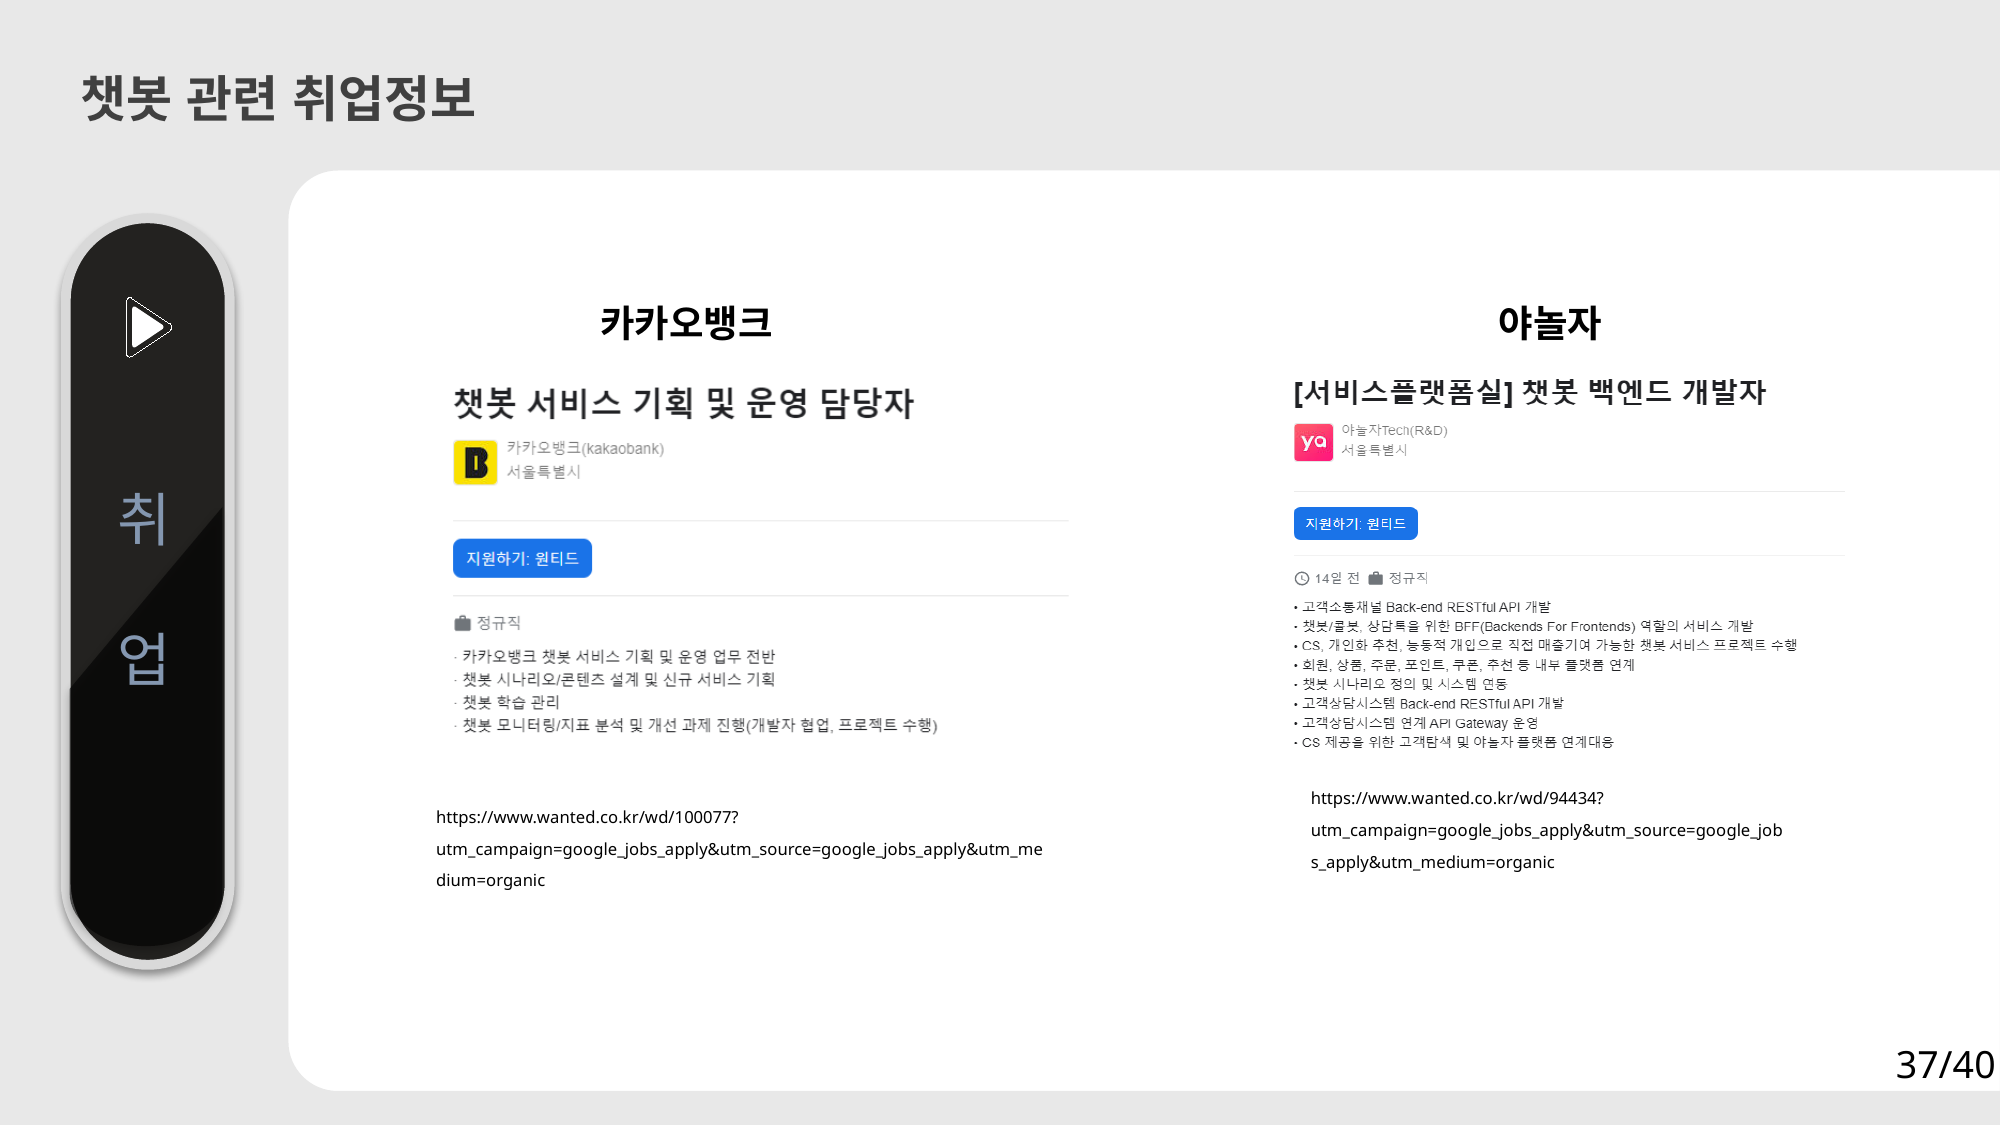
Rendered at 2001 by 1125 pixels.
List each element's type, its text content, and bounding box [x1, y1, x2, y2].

text_box [0, 0, 2000, 1125]
text_box [64, 217, 231, 894]
text_box 야놀자 [1483, 265, 1633, 353]
text_box 챗봇 관련 취업정보 [65, 30, 912, 136]
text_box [126, 297, 172, 358]
text_box [84, 928, 218, 966]
picture [421, 355, 1069, 754]
text_box 37/40 [1881, 1033, 2000, 1094]
text_box https://www.wanted.co.kr/wd/94434?utm_campaign=google_jobs_apply&utm_source=google_jobs_apply&utm_medium=organic [1296, 769, 1799, 880]
text_box 카카오뱅크 [585, 265, 823, 353]
text_box 취 업 [66, 475, 223, 701]
picture [1272, 357, 1845, 756]
text_box [68, 504, 224, 948]
text_box https://www.wanted.co.kr/wd/100077?utm_campaign=google_jobs_apply&utm_source=google_jobs_apply&utm_medium=organic [421, 787, 1069, 931]
